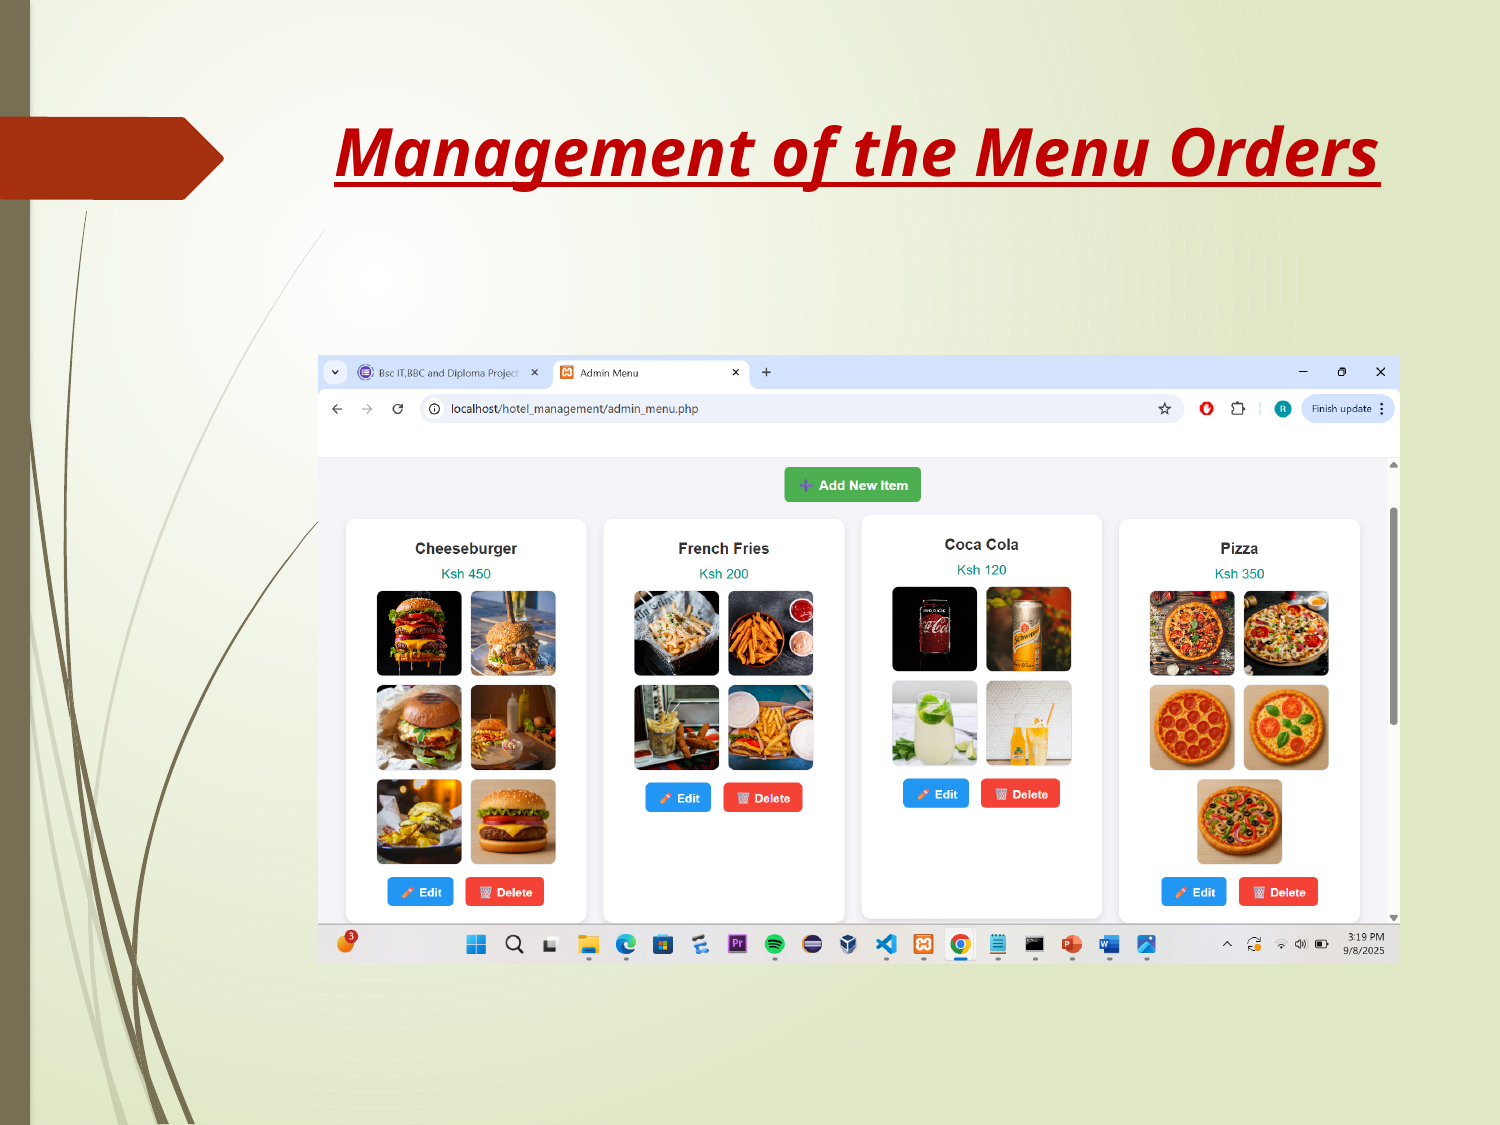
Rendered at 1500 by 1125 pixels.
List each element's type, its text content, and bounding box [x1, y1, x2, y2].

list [318, 355, 1401, 965]
title Management of the Menu Orders [319, 102, 1400, 313]
